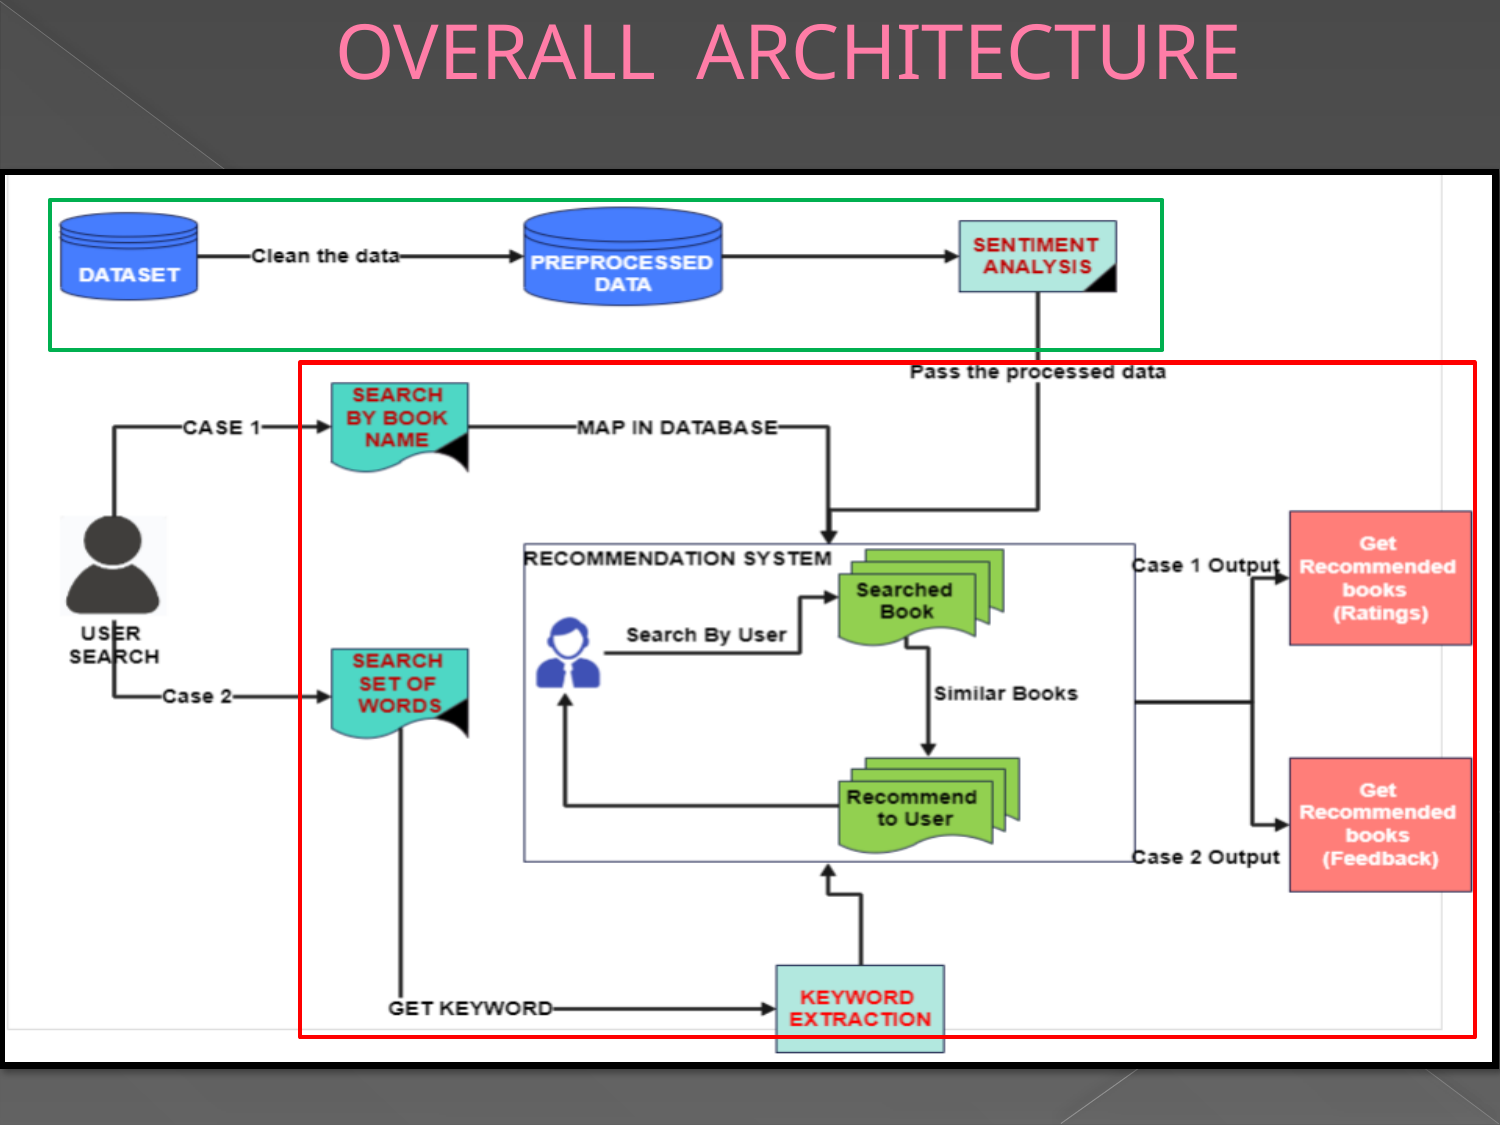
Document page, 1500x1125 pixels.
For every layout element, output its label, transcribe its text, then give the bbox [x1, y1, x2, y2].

picture [4, 174, 1493, 1063]
title OVERALL ARCHITECTURE [87, 0, 1413, 103]
